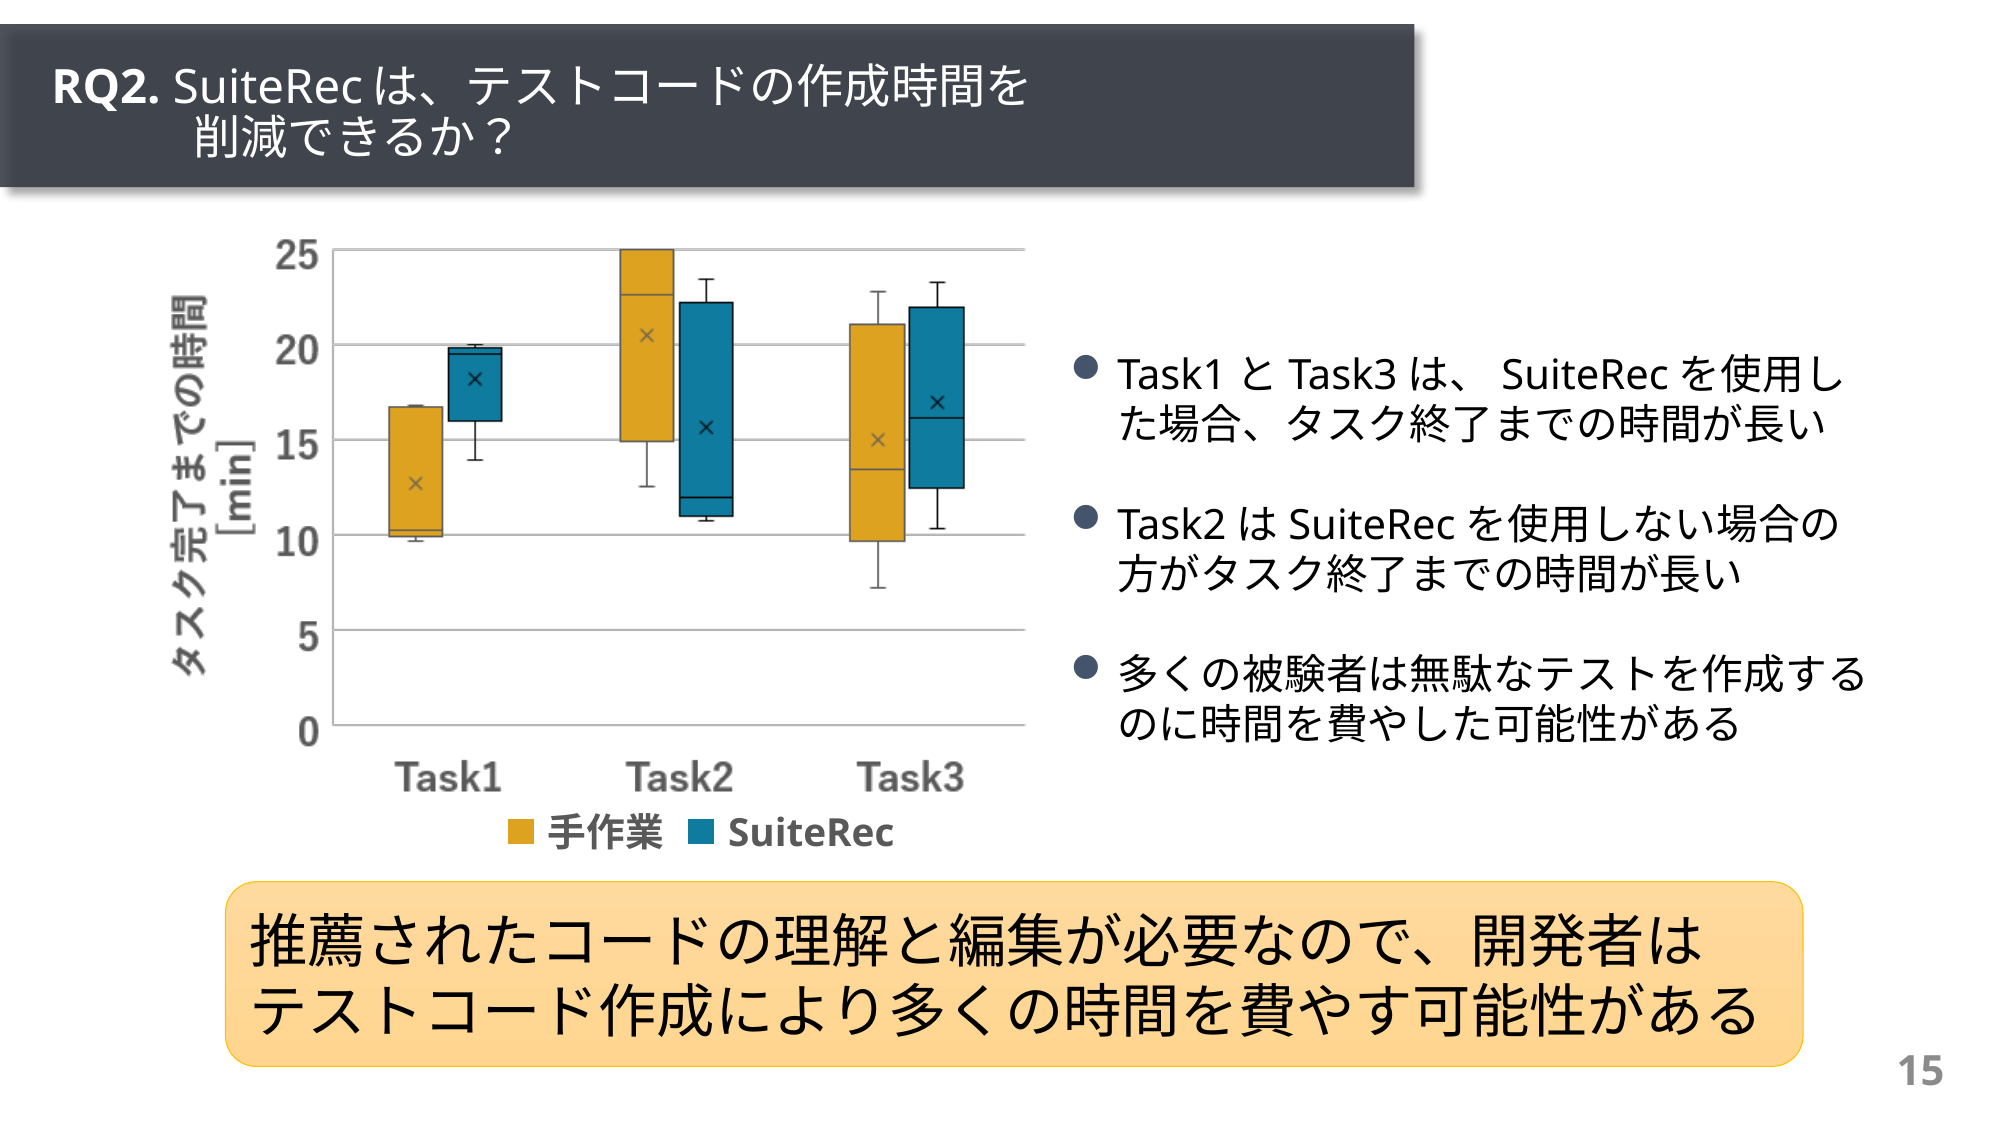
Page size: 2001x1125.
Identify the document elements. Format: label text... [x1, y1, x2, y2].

text_box 推薦されたコードの理解と編集が必要なので、開発者は テストコード作成により多くの時間を費やす可能性がある [224, 881, 1804, 1067]
text_box SuiteRec [713, 800, 926, 862]
text_box [508, 819, 532, 844]
text_box [688, 819, 713, 844]
text_box 手作業 [532, 800, 713, 862]
title RQ2. SuiteRecは、テストコードの作成時間を 削減できるか？ [36, 54, 1380, 174]
picture [156, 207, 1040, 829]
text_box Task1とTask3は、SuiteRecを使用した場合、タスク終了までの時間が長い Task2はSuiteRecを使用しない場合の方がタスク終了までの時間が長い 多くの被験者は無駄なテストを作成するのに時間を費やした可能性がある [1055, 340, 1886, 756]
